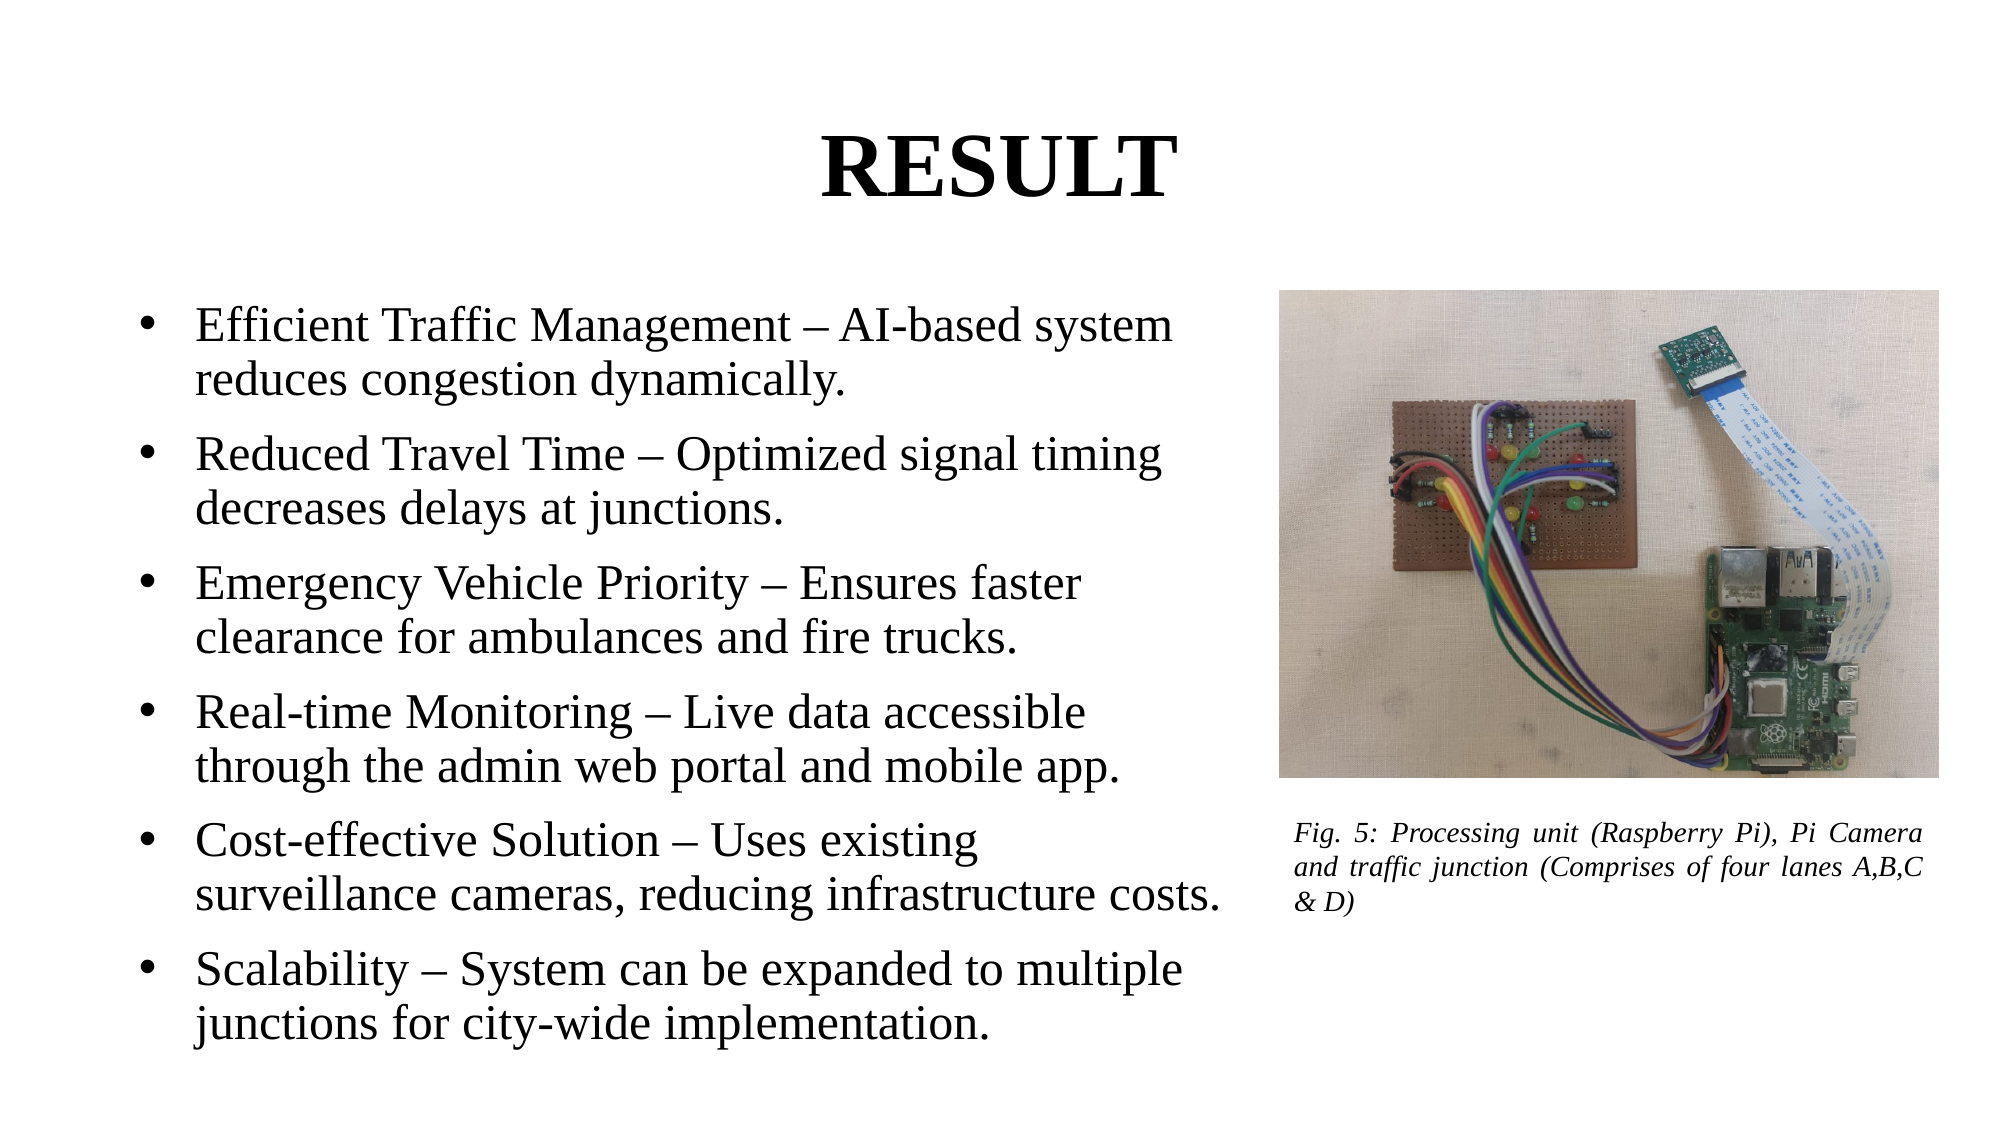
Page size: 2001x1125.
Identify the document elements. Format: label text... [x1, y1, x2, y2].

picture [1278, 290, 1939, 778]
subtitle Efficient Traffic Management – AI-based system reduces congestion dynamically. Reduced Travel Time – Optimized signal timing decreases delays at junctions. Emergency Vehicle Priority – Ensures faster clearance for ambulances and fire trucks. Real-time Monitoring – Live data accessible through the admin web portal and mobile app. Cost-effective Solution – Uses existing surveillance cameras, reducing infrastructure costs. Scalability – System can be expanded to multiple junctions for city-wide implementation. [124, 291, 1244, 1074]
text_box Fig. 5: Processing unit (Raspberry Pi), Pi Camera and traffic junction (Comprises of four lanes A,B,C & D) [1279, 805, 1939, 926]
title RESULT [249, 88, 1750, 224]
